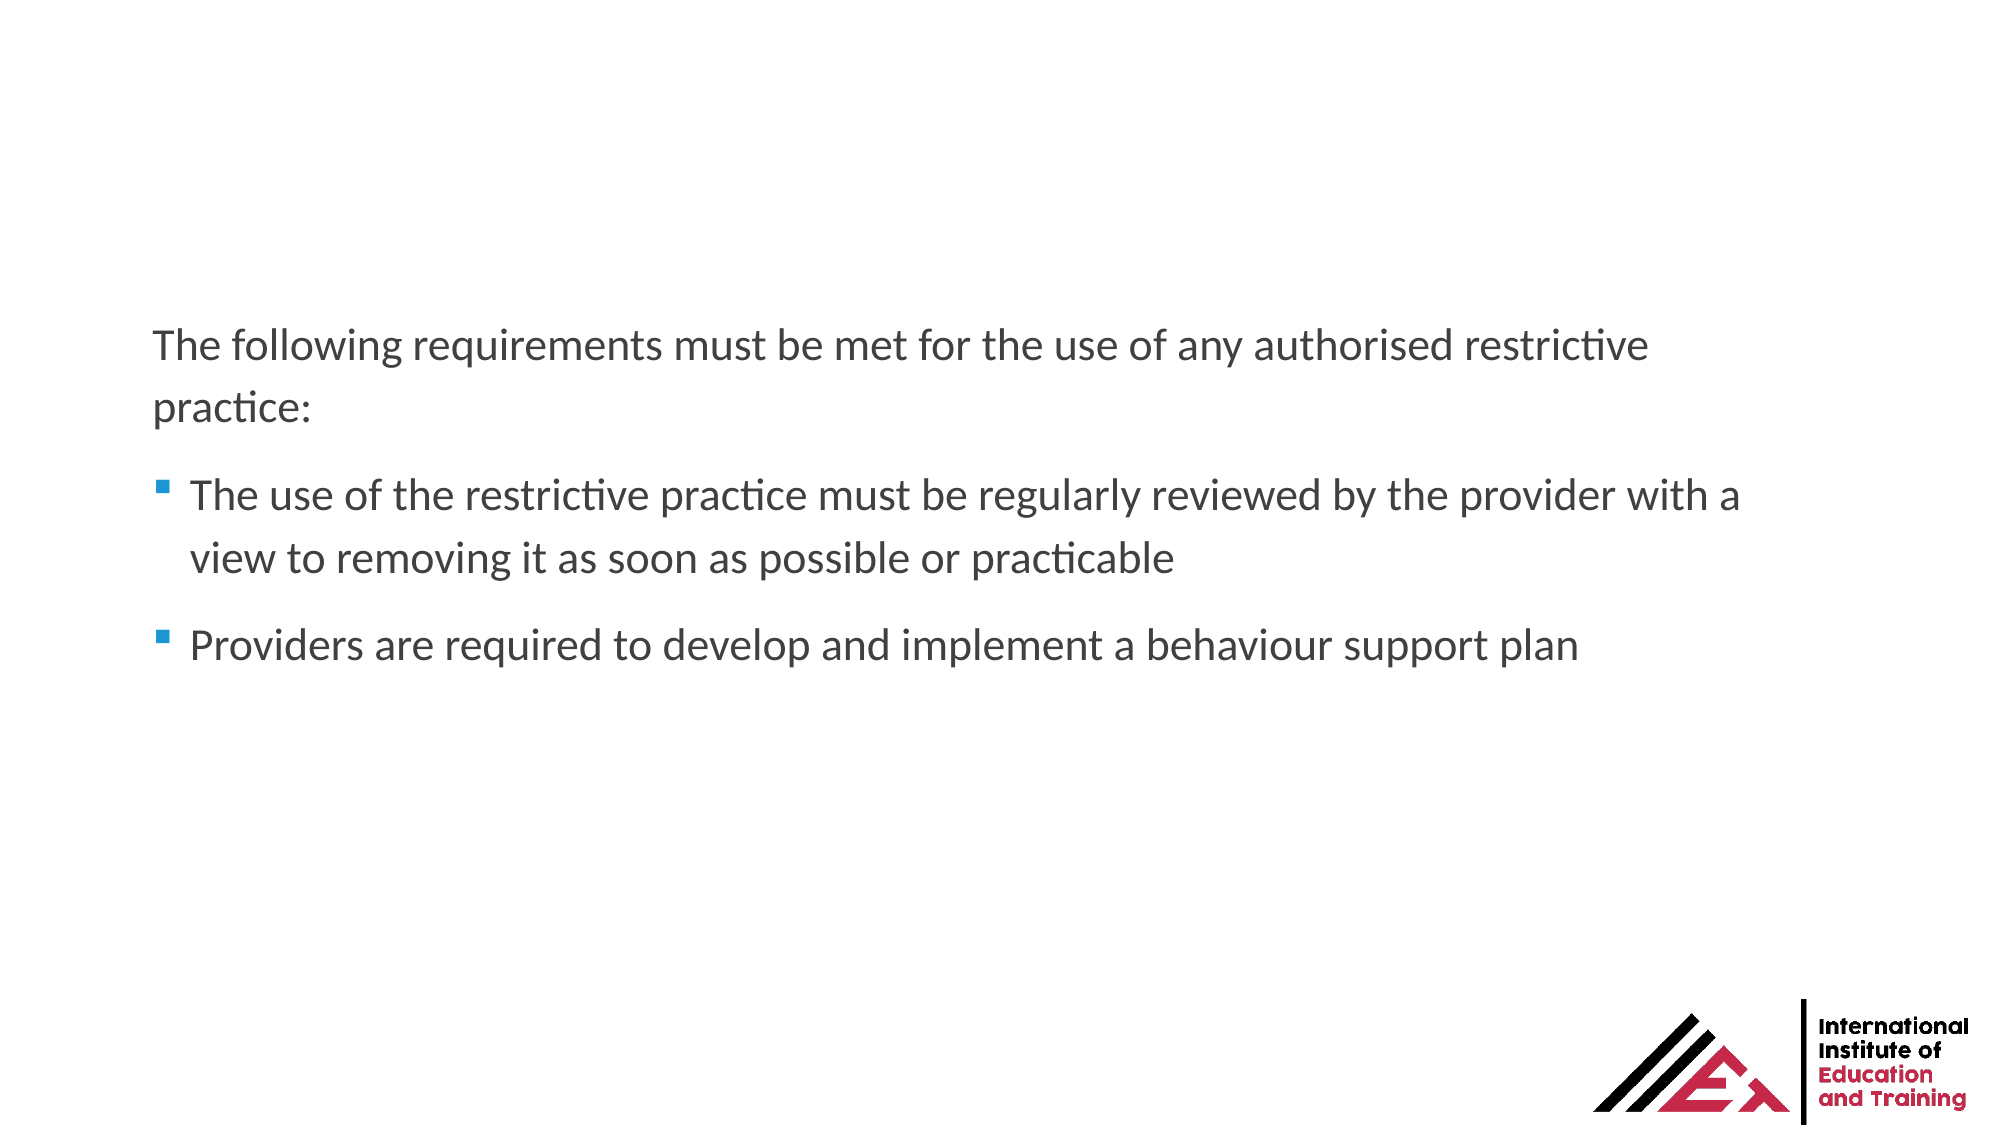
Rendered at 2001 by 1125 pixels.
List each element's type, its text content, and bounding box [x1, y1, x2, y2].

picture [1593, 999, 1968, 1125]
list The following requirements must be met for the use of any authorised restrictive practice: The use of the restrictive practice must be regularly reviewed by the provider with a view to removing it as soon as possible or practicable Providers are required to develop and implement a behaviour support plan [137, 299, 1793, 1014]
